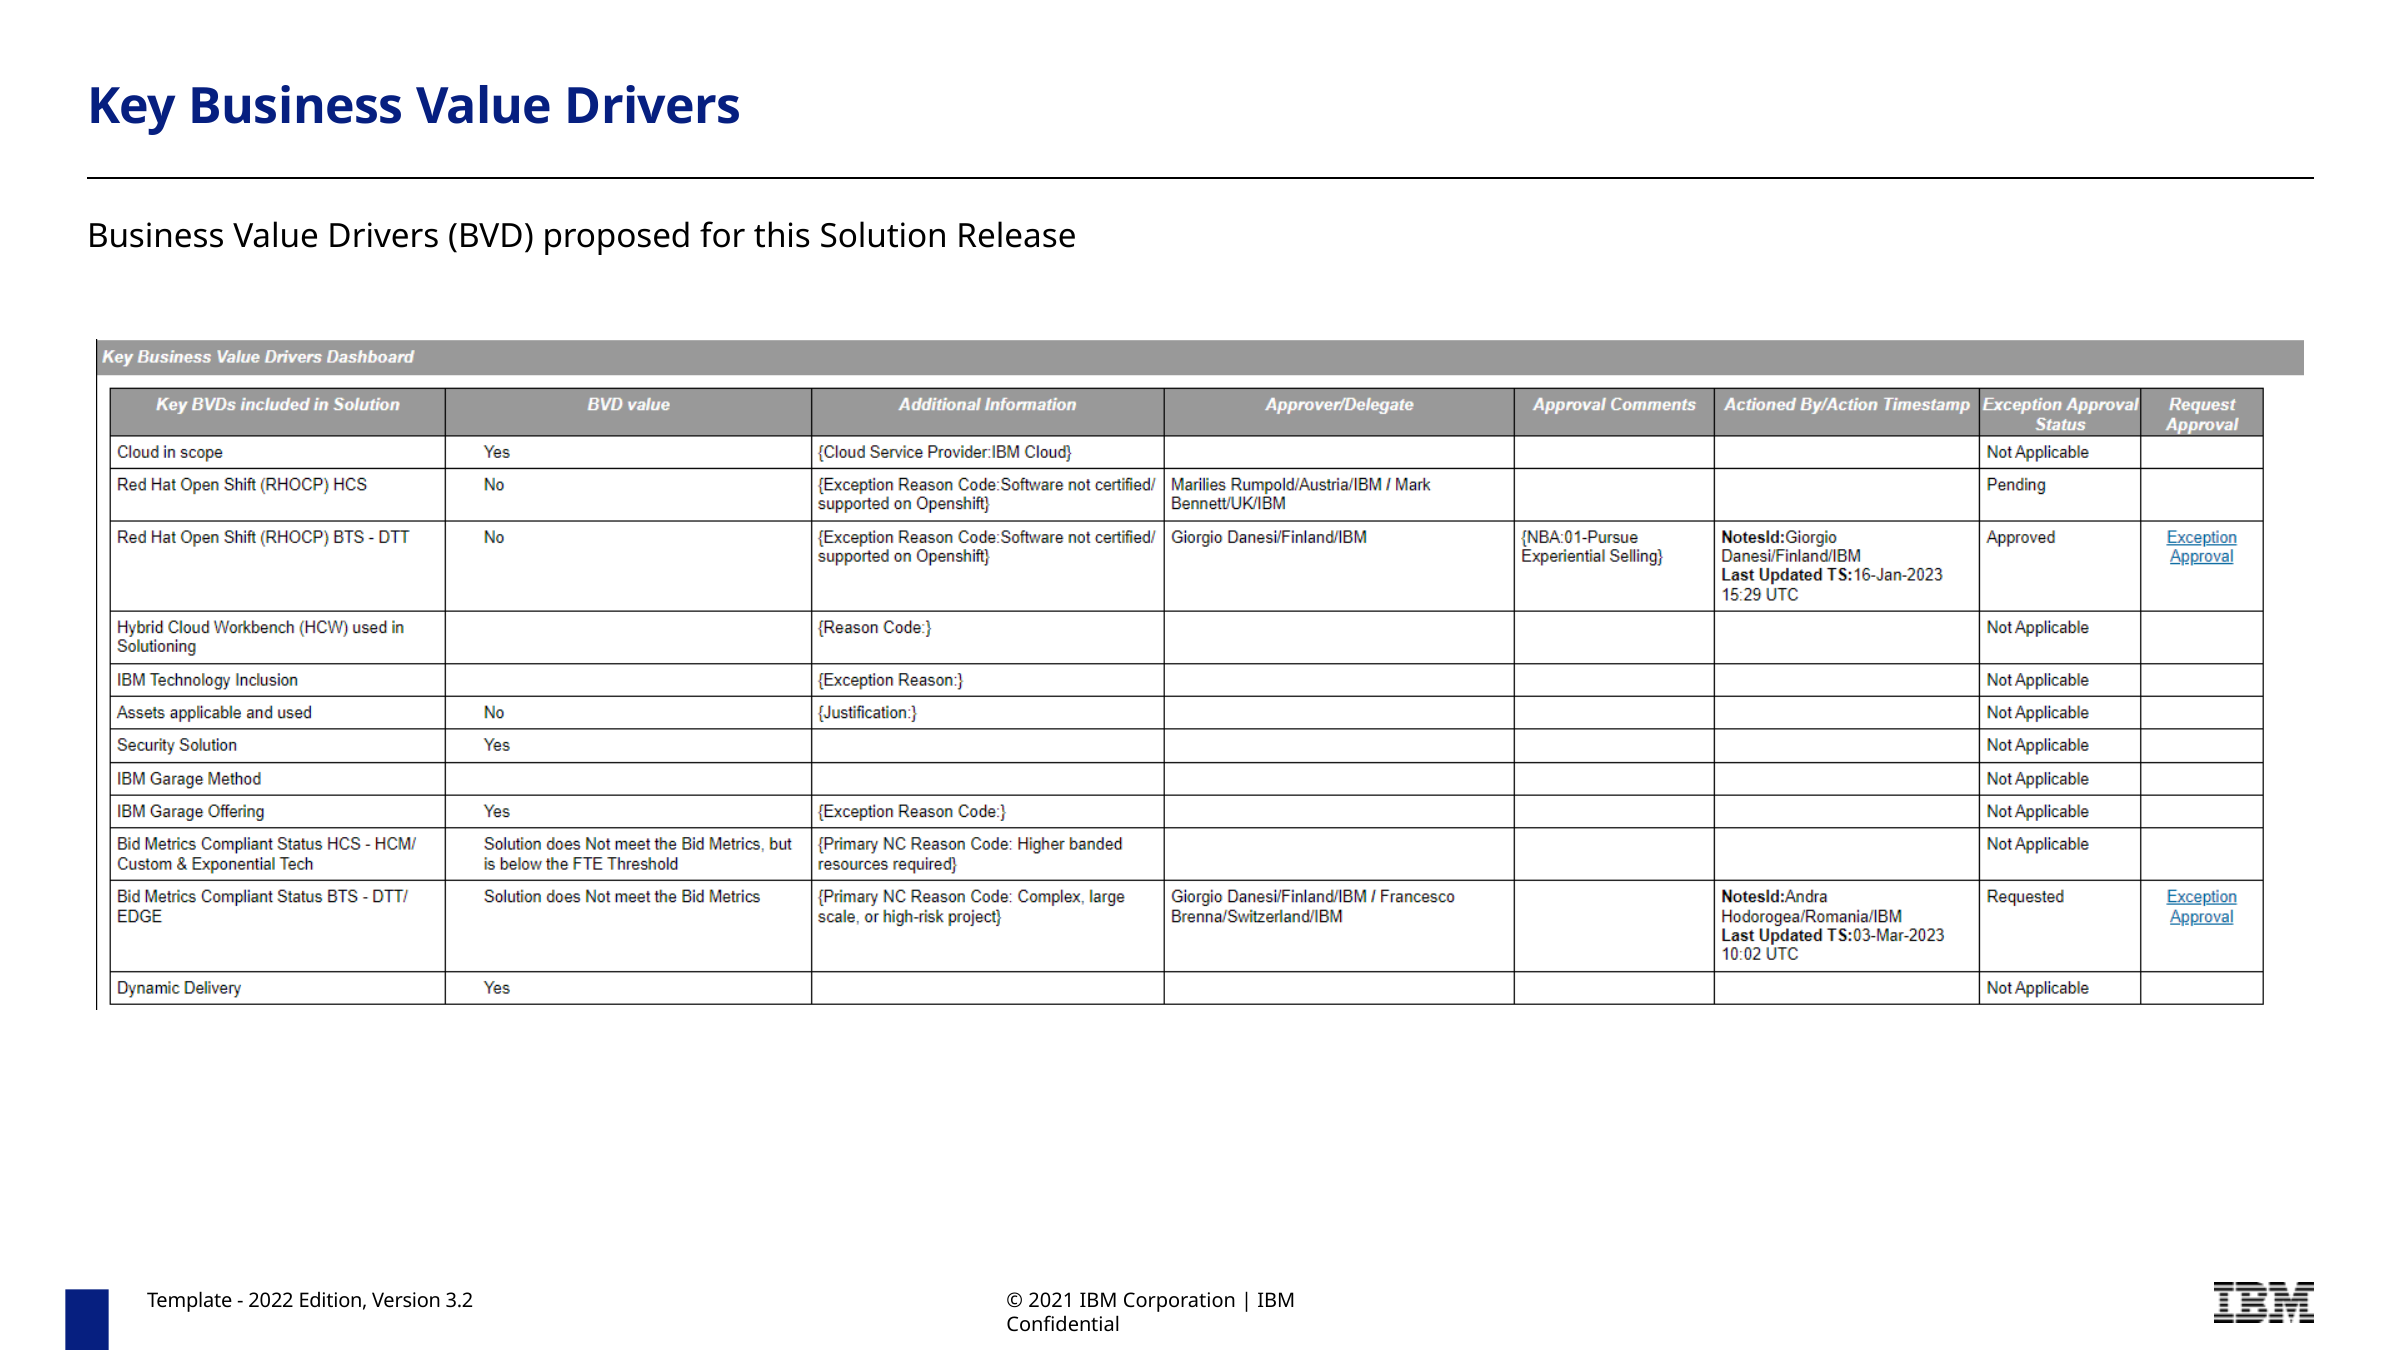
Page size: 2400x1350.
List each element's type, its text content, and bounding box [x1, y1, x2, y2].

footer © 2021 IBM Corporation | IBM Confidential [1003, 1287, 1397, 1312]
picture [2214, 1282, 2314, 1323]
title Key Business Value Drivers [84, 71, 2311, 300]
text_box Business Value Drivers (BVD) proposed for this Solution Release [87, 213, 2150, 294]
picture [95, 339, 2305, 1011]
slide_number Template - 2022 Edition, Version 3.2 [144, 1287, 495, 1312]
